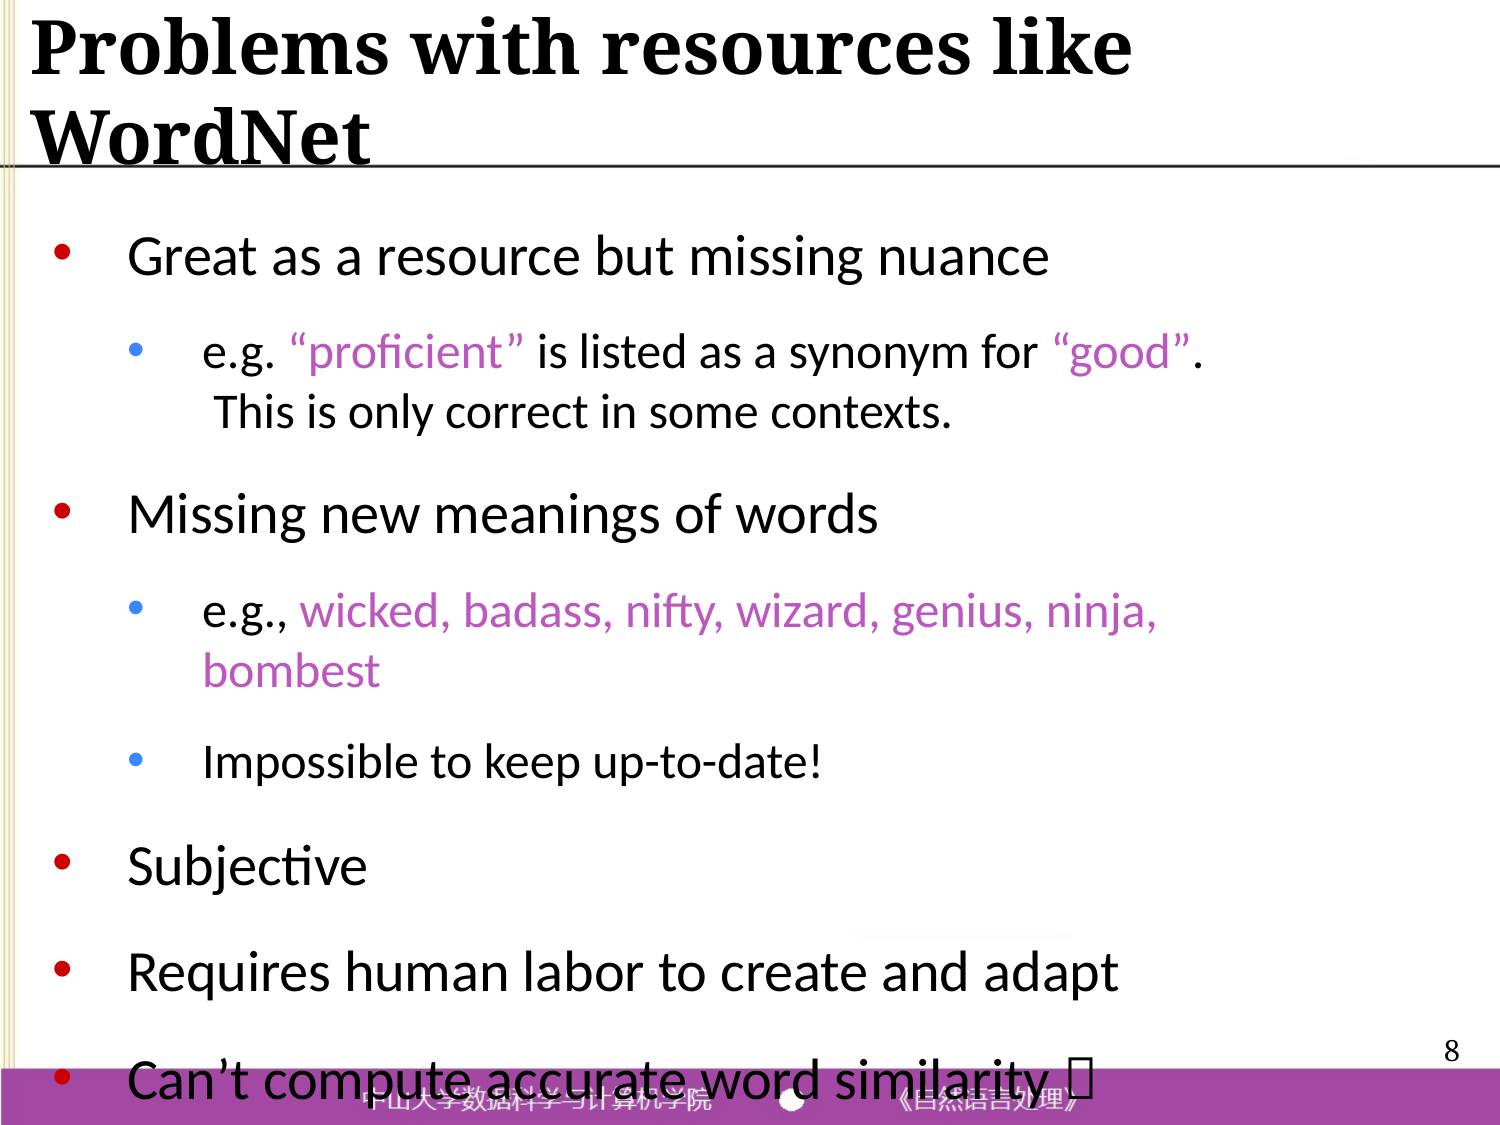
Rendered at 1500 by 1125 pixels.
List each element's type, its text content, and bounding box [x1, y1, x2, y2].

picture [0, 0, 1500, 1125]
slide_number 8 [1365, 1025, 1475, 1100]
text_box Great as a resource but missing nuance e.g. “proficient” is listed as a synonym for “good”. This is only correct in some contexts. Missing new meanings of words e.g., wicked, badass, nifty, wizard, genius, ninja, bombest Impossible to keep up-to-date! Subjective Requires human labor to create and adapt Can’t compute accurate word similarity  [50, 176, 1365, 1112]
title Problems with resources like WordNet [28, 0, 1416, 184]
